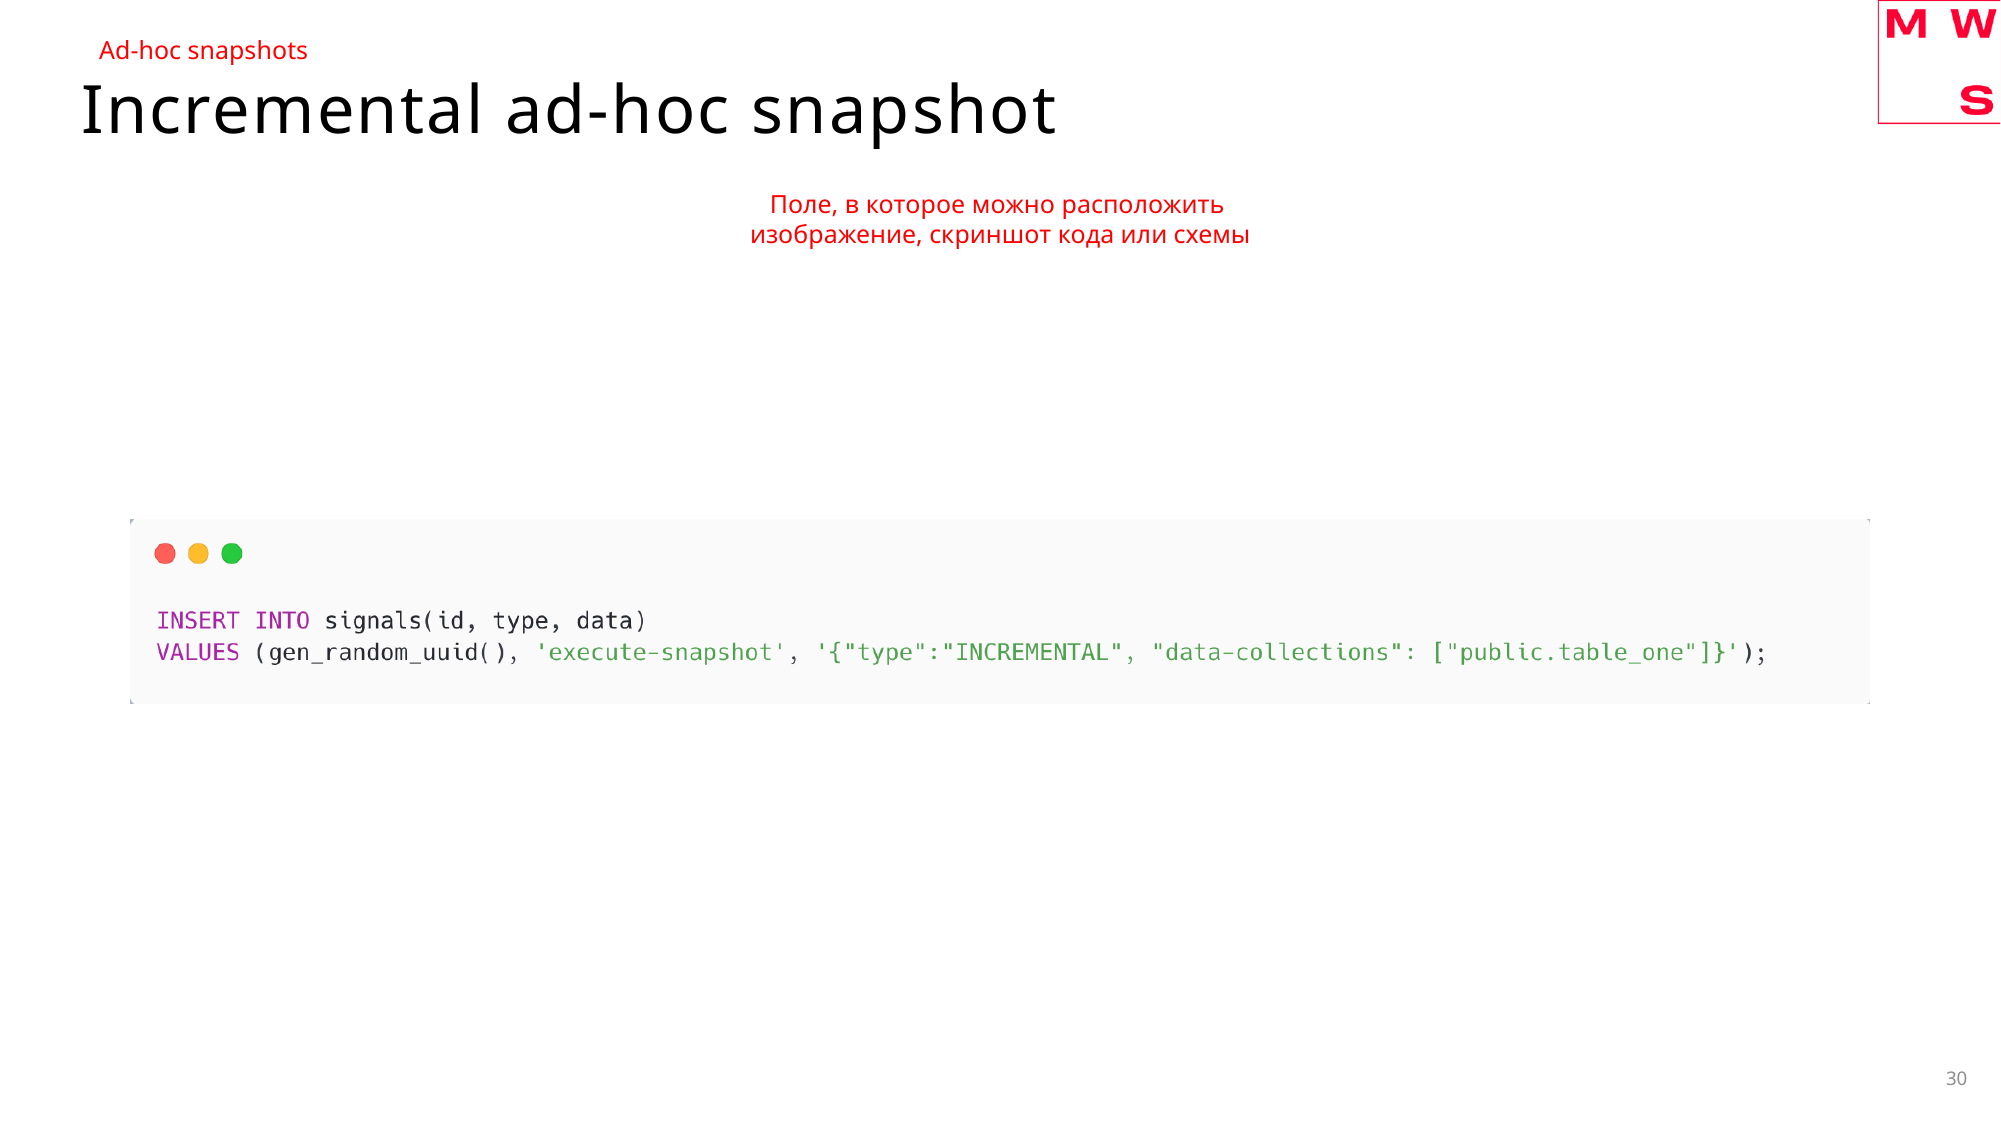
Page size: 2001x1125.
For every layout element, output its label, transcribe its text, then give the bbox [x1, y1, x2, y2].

text_box Ad-hoc snapshots [83, 26, 1849, 75]
title Incremental ad-hoc snapshot [81, 75, 1847, 135]
picture [1876, 0, 2001, 125]
slide_number 30 [1882, 1067, 1968, 1097]
picture [84, 180, 1917, 1042]
